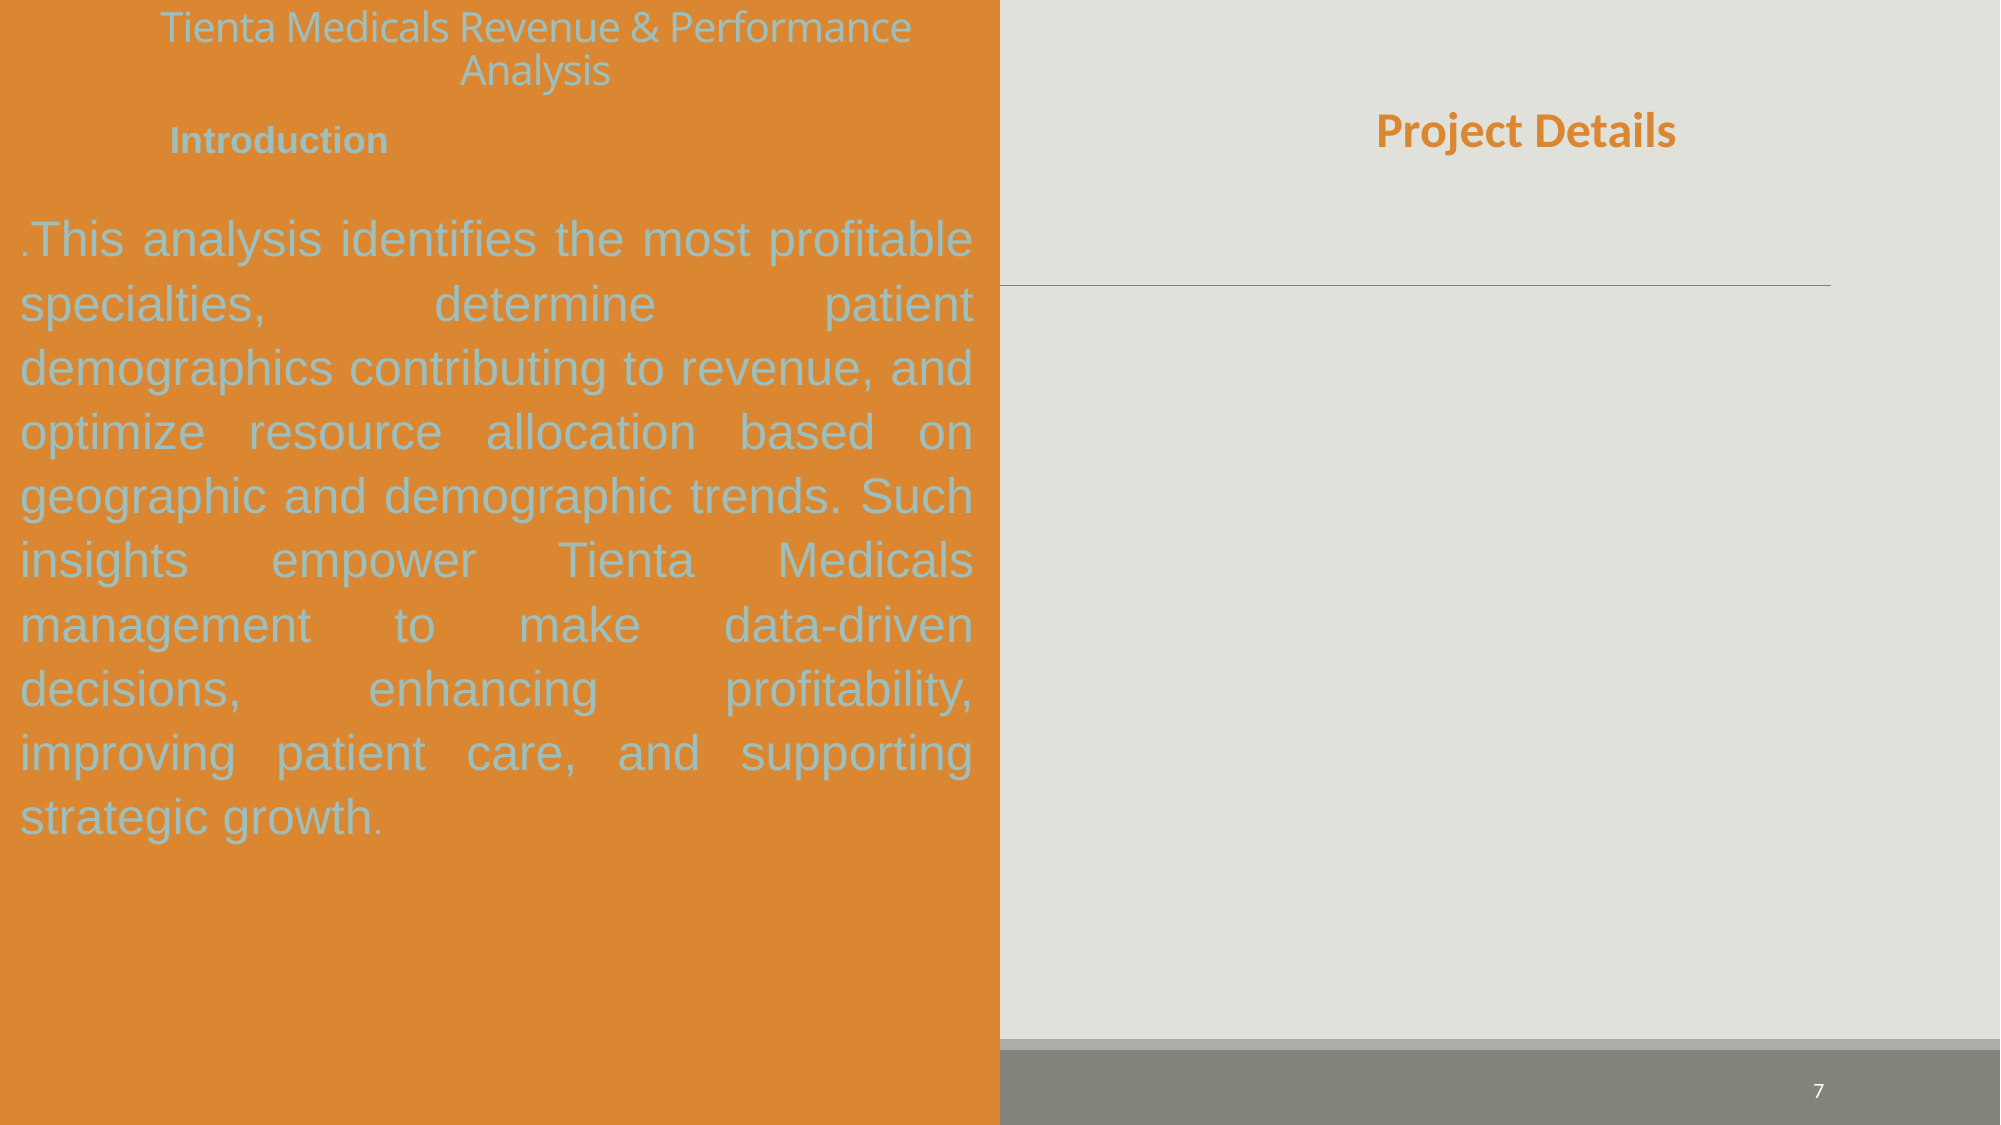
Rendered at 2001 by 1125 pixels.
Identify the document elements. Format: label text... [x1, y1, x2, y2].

title Tienta Medicals Revenue & Performance Analysis [112, 3, 960, 112]
subtitle Project Details [1212, 77, 1841, 184]
list Introduction .This analysis identifies the most profitable specialties, determine patient demographics contributing to revenue, and optimize resource allocation based on geographic and demographic trends. Such insights empower Tienta Medicals management to make data-driven decisions, enhancing profitability, improving patient care, and supporting strategic growth. [19, 112, 975, 1101]
slide_number 7 [1624, 1059, 1840, 1120]
